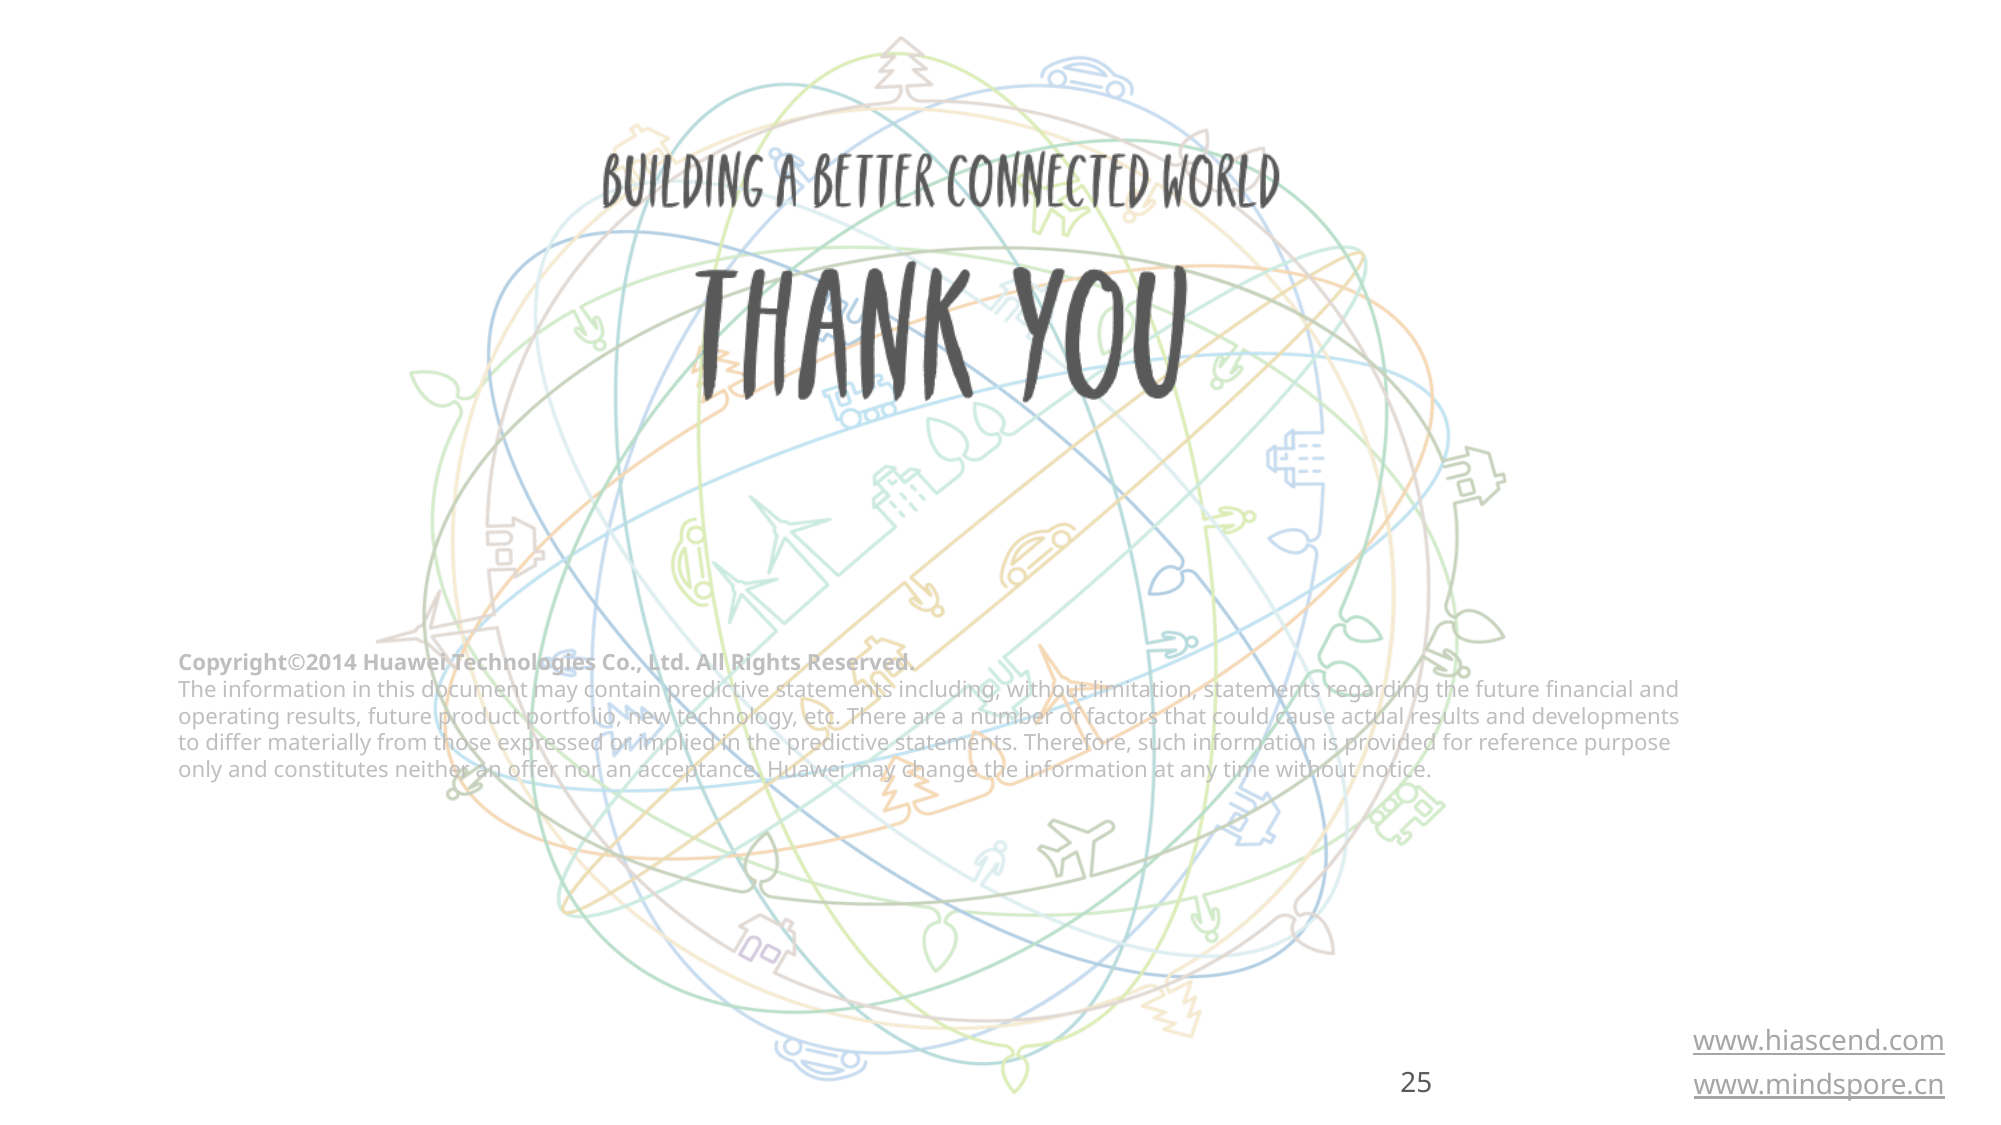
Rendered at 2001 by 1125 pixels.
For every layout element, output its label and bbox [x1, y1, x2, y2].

picture [561, 116, 1322, 531]
